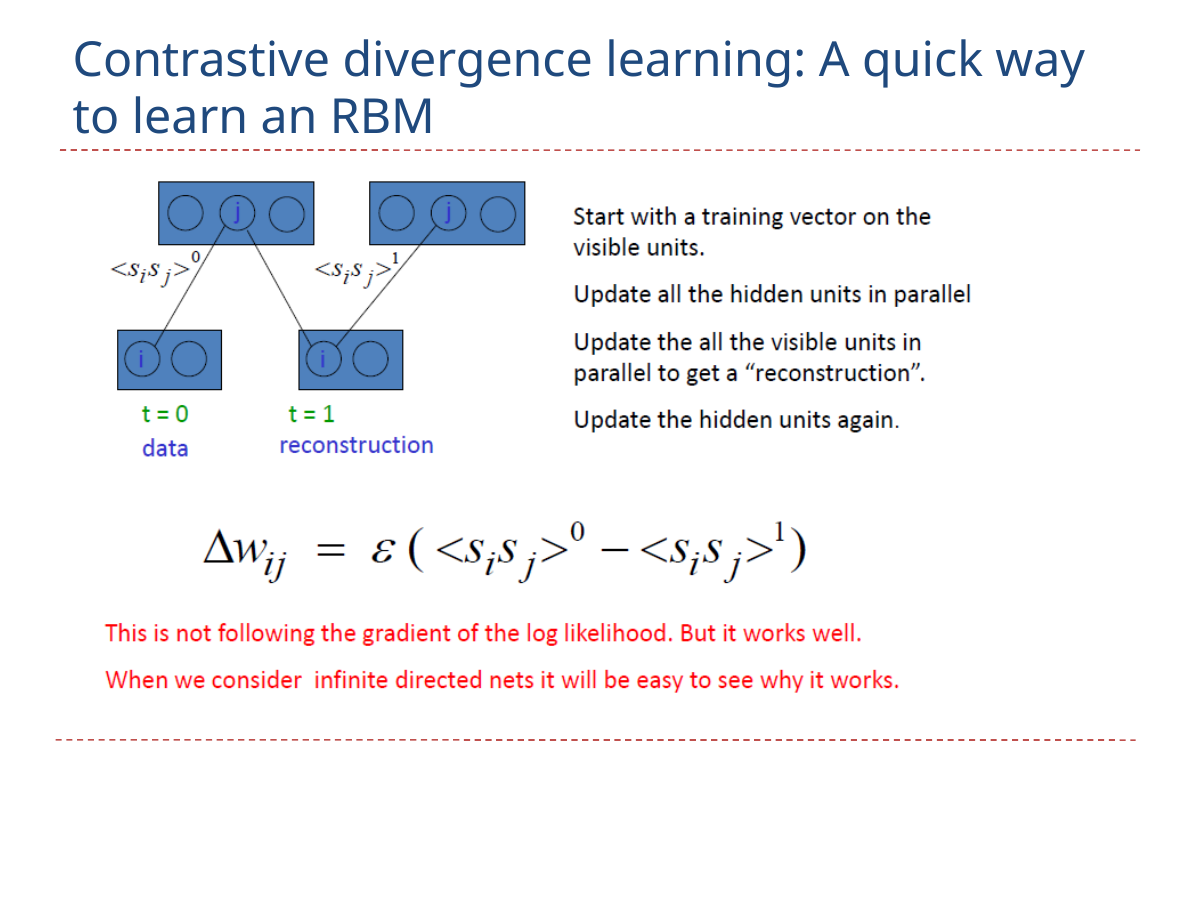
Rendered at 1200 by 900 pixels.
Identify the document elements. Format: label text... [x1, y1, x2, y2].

title Contrastive divergence learning: A quick way to learn an RBM [60, 20, 1140, 150]
picture [74, 162, 985, 703]
